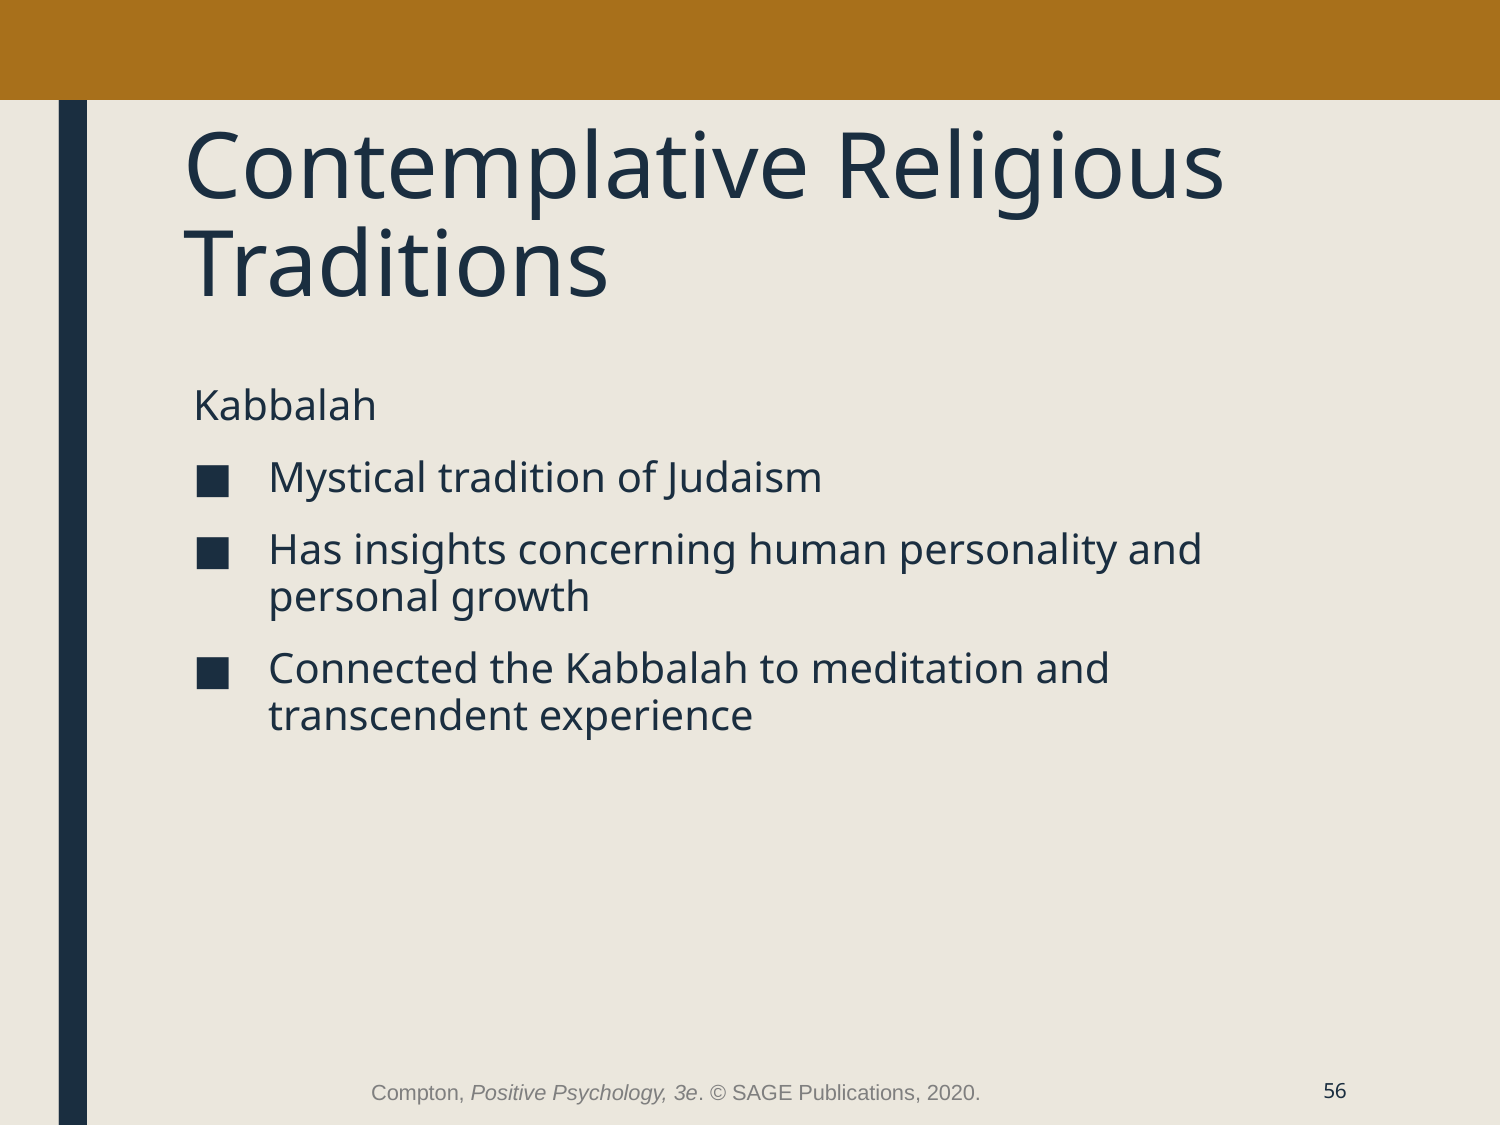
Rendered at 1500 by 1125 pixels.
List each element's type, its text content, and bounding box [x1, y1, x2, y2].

title Contemplative Religious Traditions [168, 112, 1351, 357]
footer Compton, Positive Psychology, 3e. © SAGE Publications, 2020. [355, 1058, 1129, 1125]
slide_number 56 [1165, 1058, 1362, 1125]
list Kabbalah Mystical tradition of Judaism Has insights concerning human personality and personal growth Connected the Kabbalah to meditation and transcendent experience [168, 375, 1351, 963]
